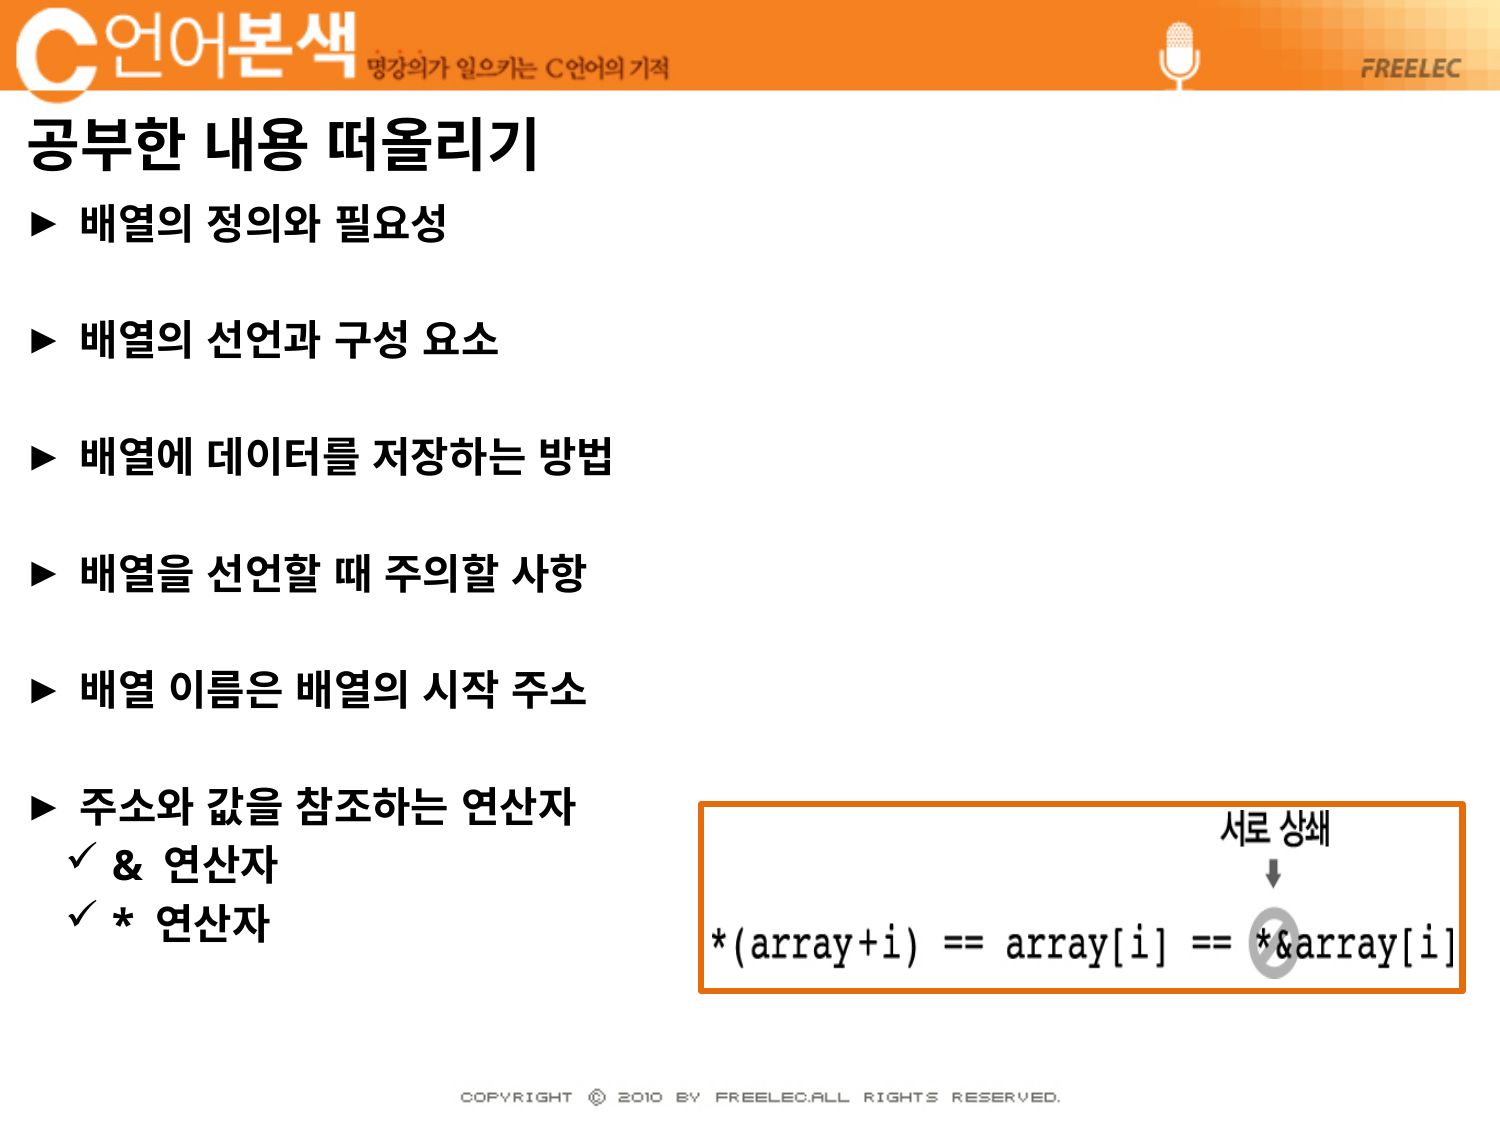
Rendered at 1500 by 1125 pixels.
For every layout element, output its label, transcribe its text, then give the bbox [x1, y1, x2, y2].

picture [0, 0, 1500, 1125]
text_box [700, 803, 1463, 992]
title 공부한 내용 떠올리기 [11, 107, 1500, 178]
list 배열의 정의와 필요성 배열의 선언과 구성 요소 배열에 데이터를 저장하는 방법 배열을 선언할 때 주의할 사항 배열 이름은 배열의 시작 주소 주소와 값을 참조하는 연산자 & 연산자 * 연산자 [8, 189, 1500, 1043]
